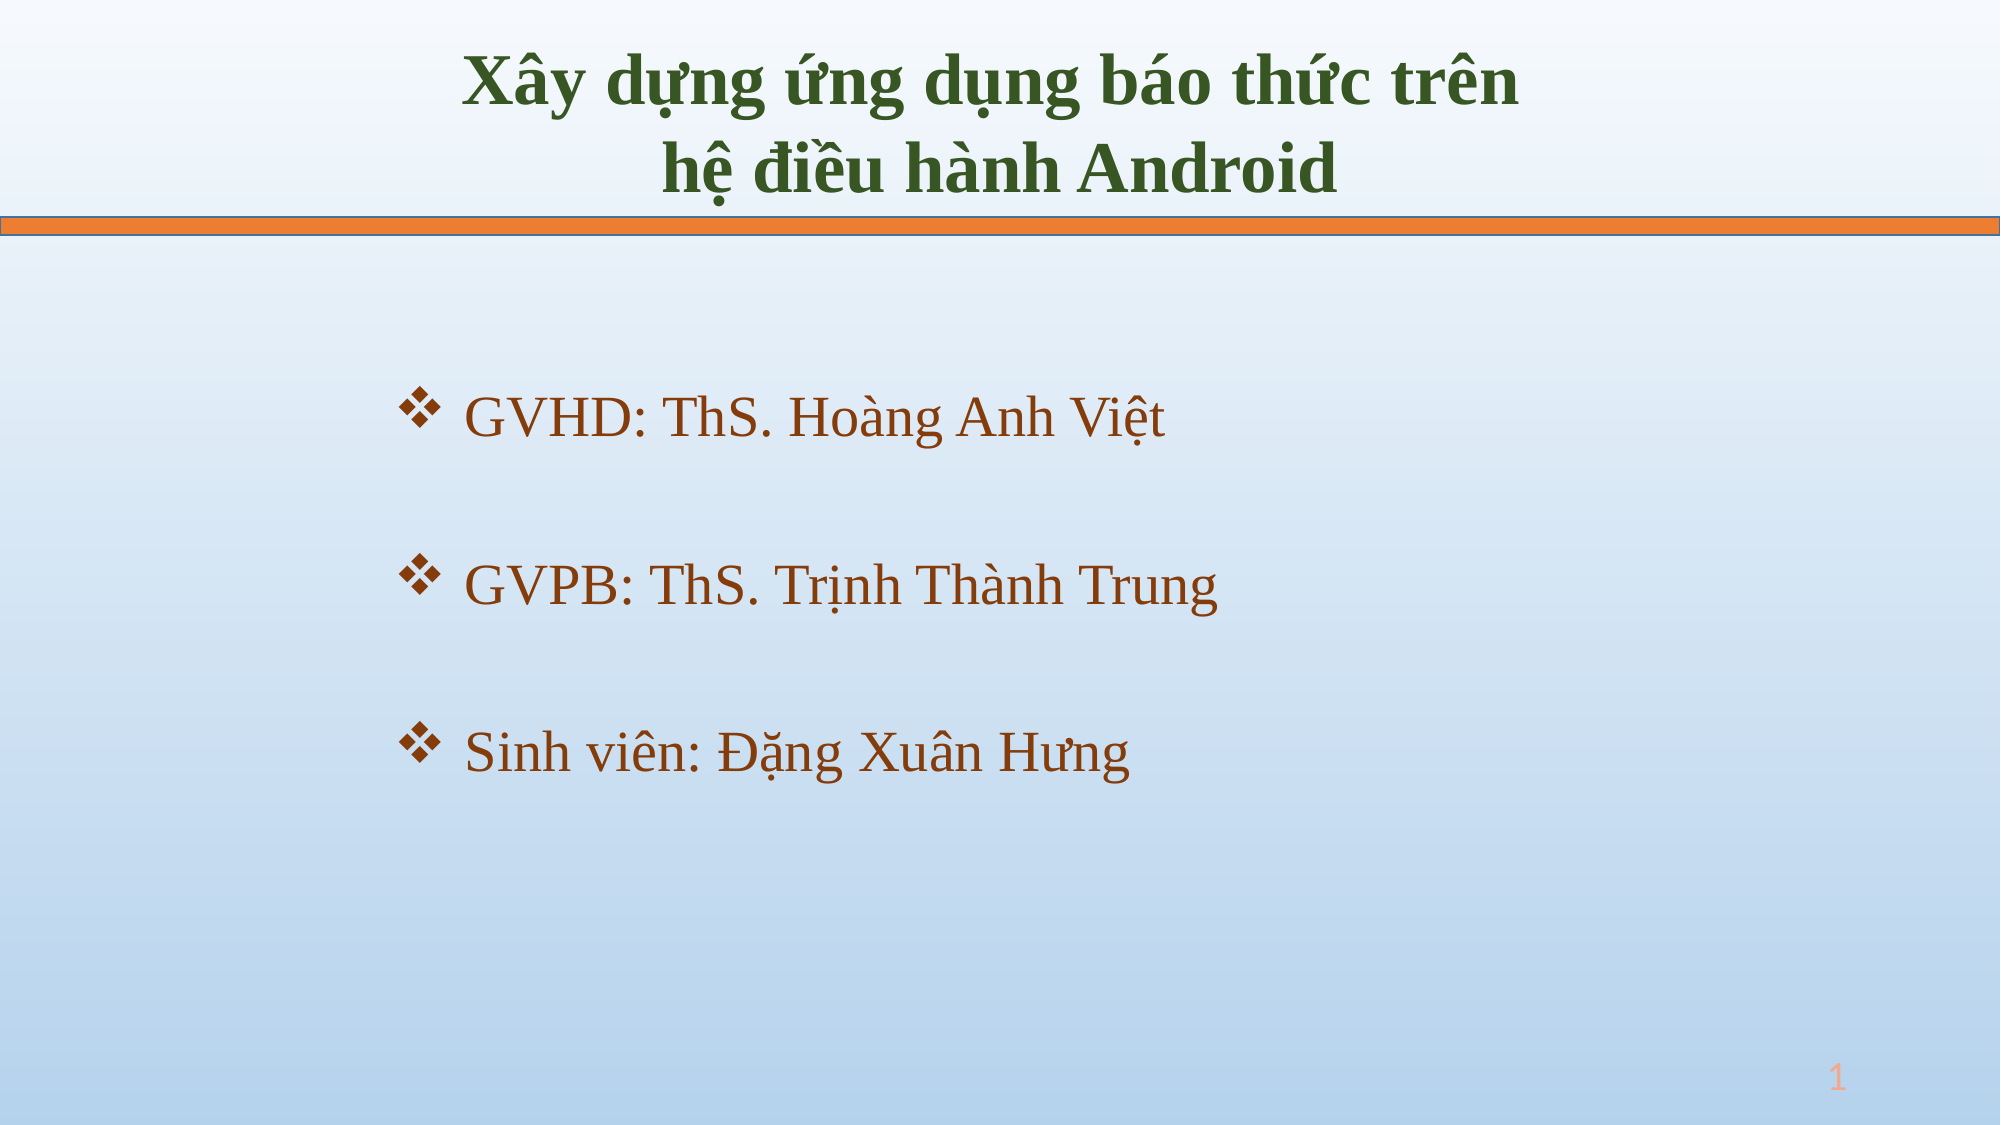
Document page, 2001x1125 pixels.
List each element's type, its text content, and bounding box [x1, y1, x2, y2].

text_box [0, 216, 2000, 236]
slide_number 1 [1770, 1045, 1863, 1103]
subtitle GVHD: ThS. Hoàng Anh Việt GVPB: ThS. Trịnh Thành Trung Sinh viên: Đặng Xuân Hưng [378, 378, 1378, 774]
text_box Xây dựng ứng dụng báo thức trên hệ điều hành Android [0, 24, 2000, 215]
text_box [378, 378, 1520, 869]
